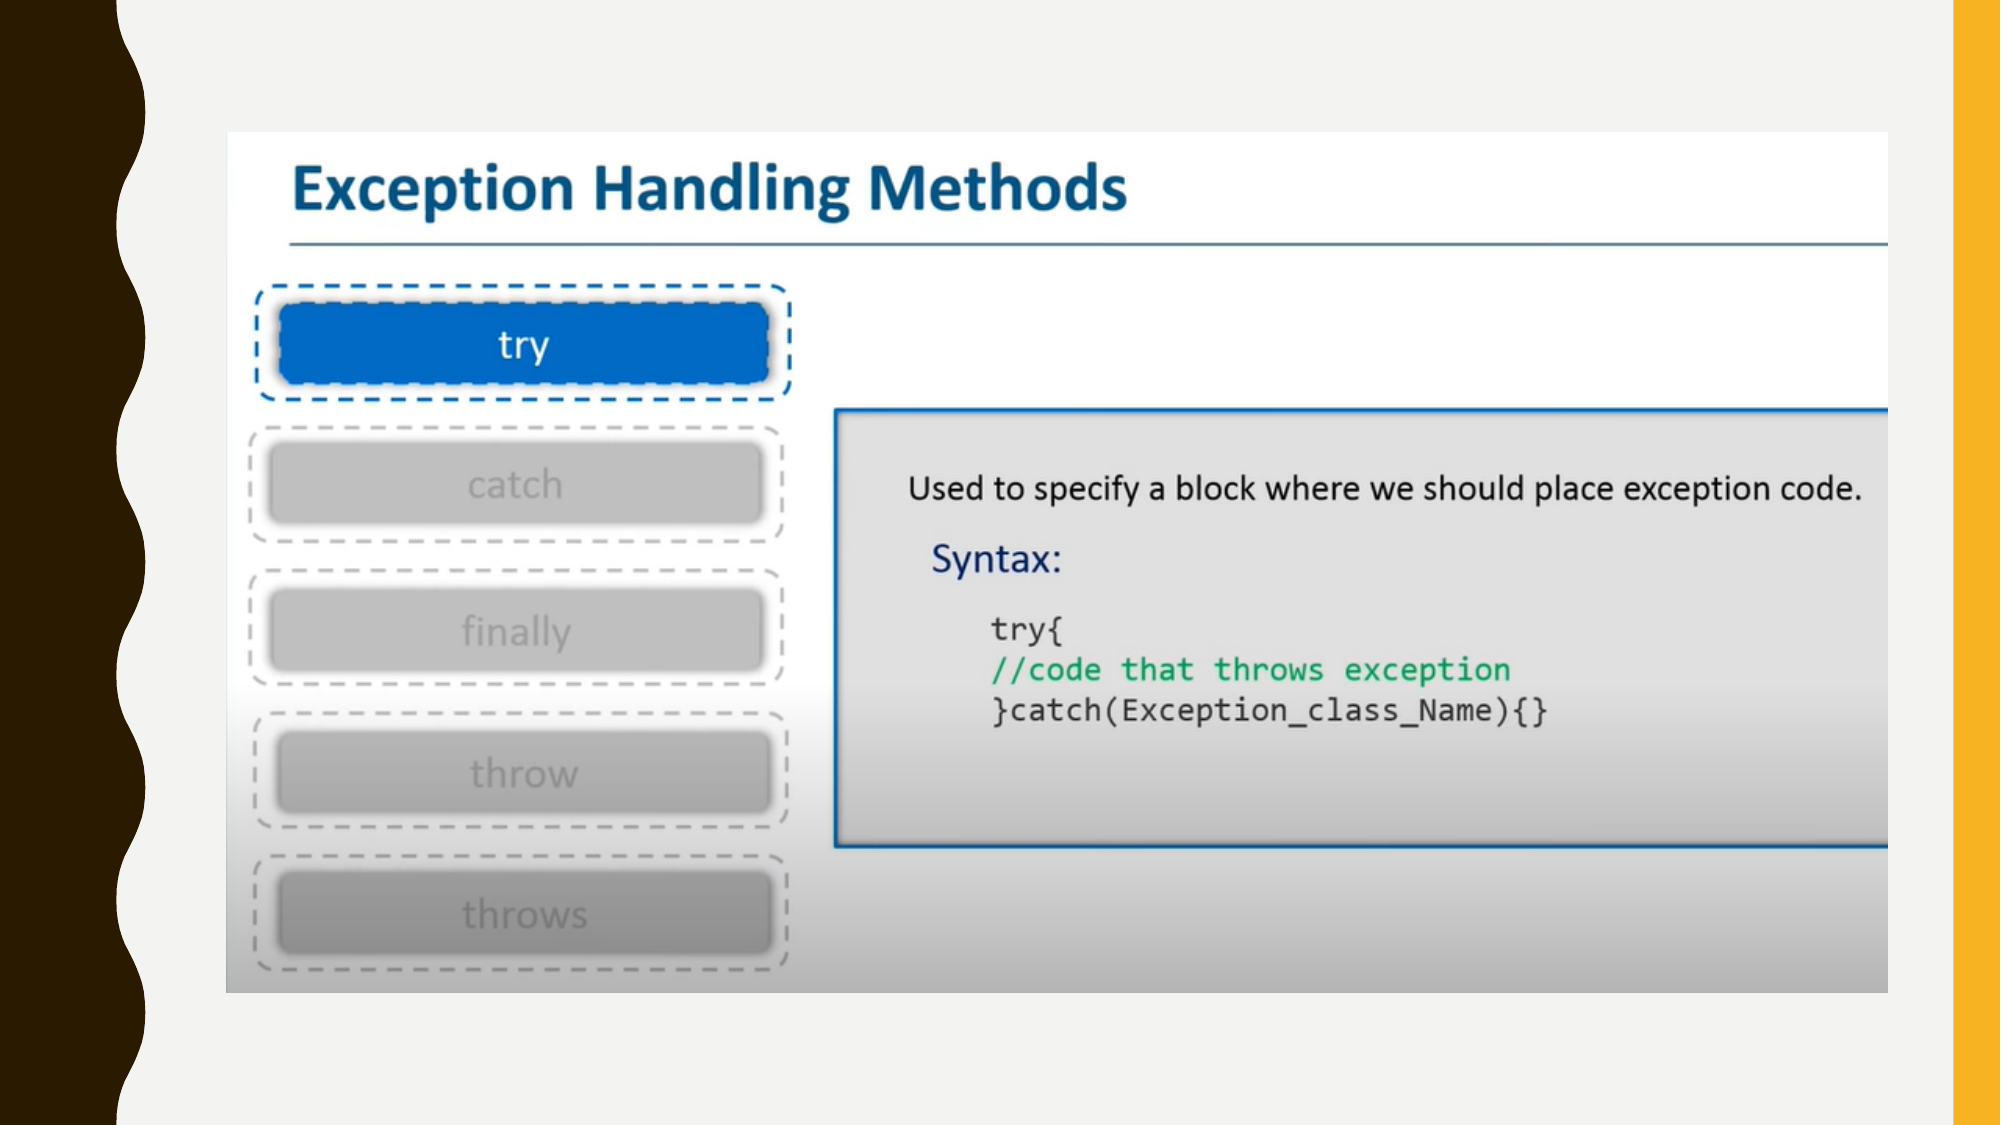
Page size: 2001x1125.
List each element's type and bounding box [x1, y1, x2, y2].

picture [226, 132, 1888, 993]
